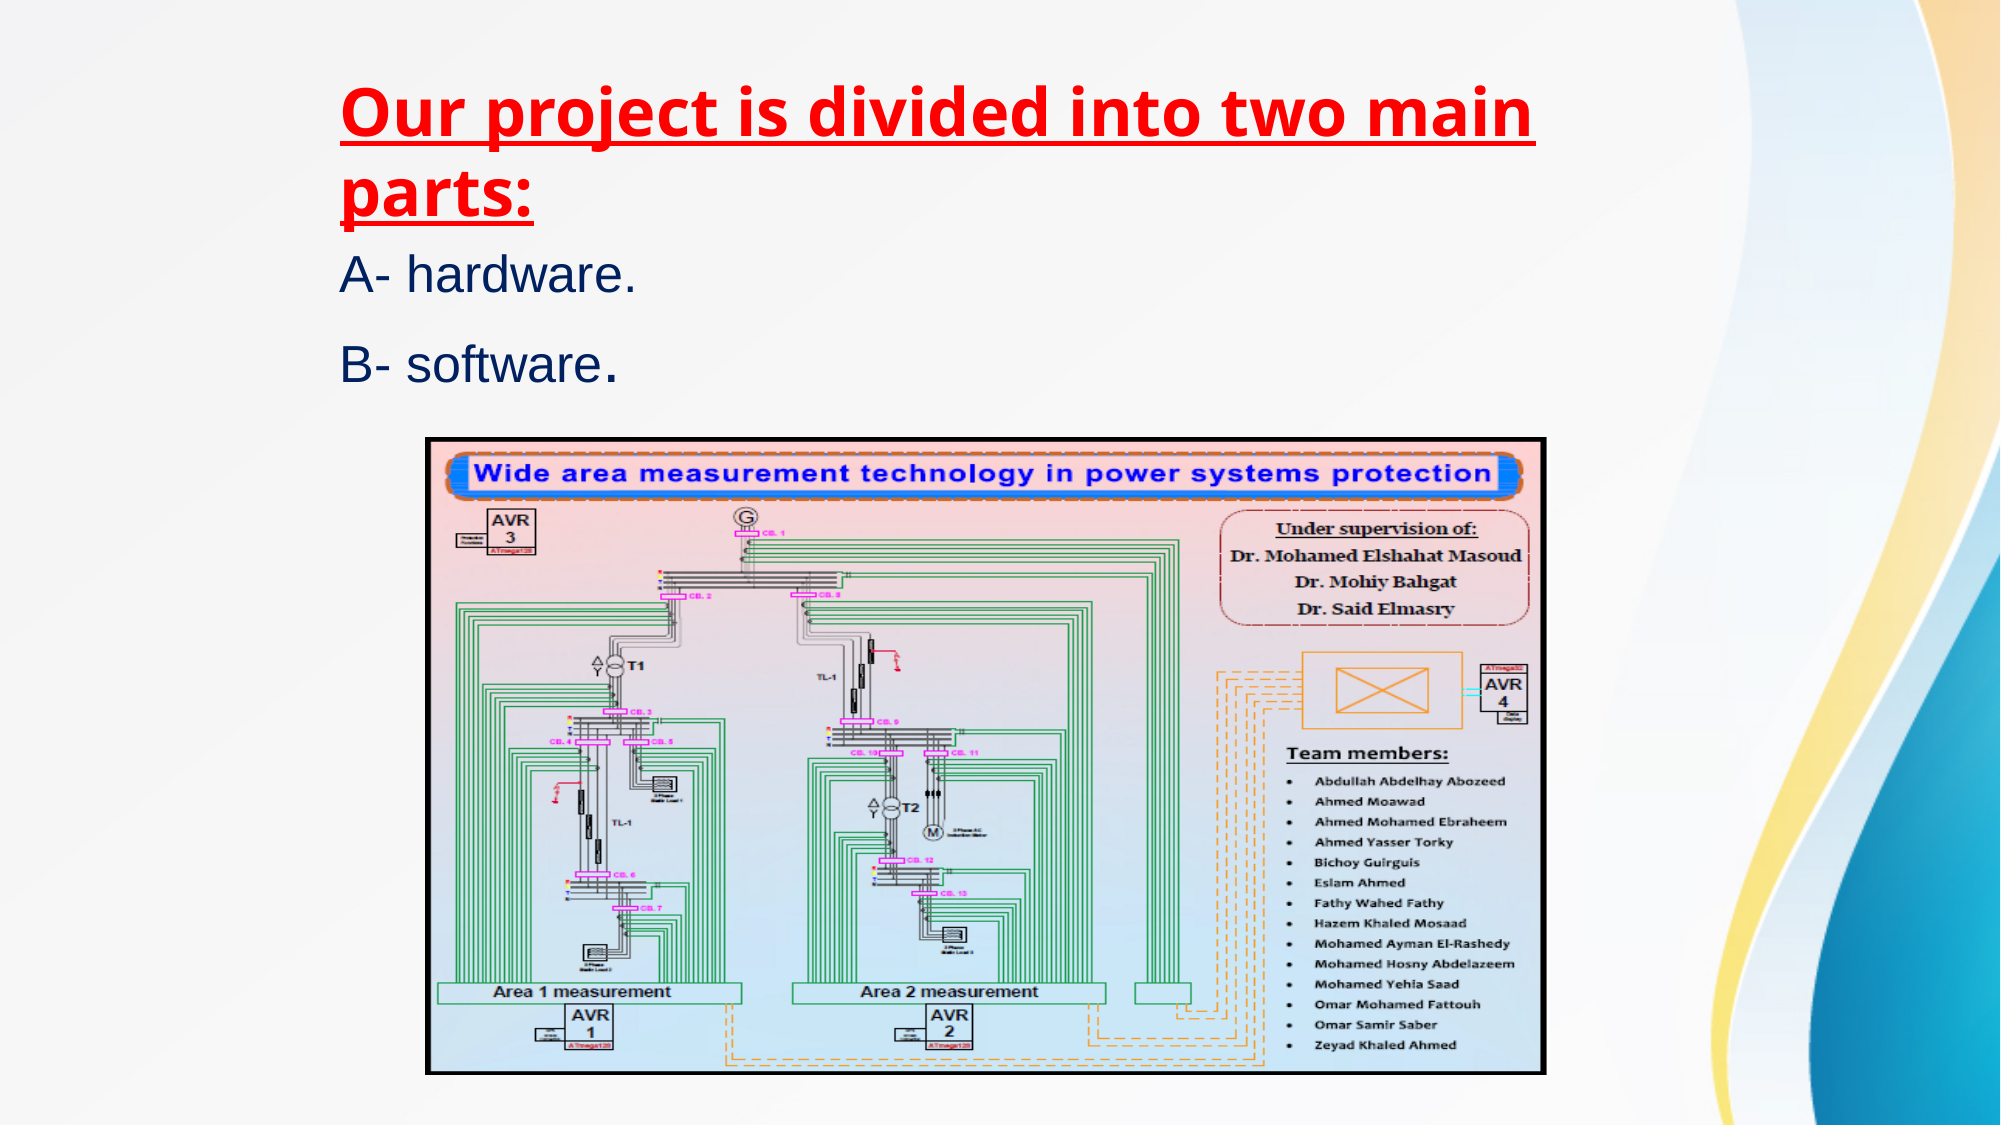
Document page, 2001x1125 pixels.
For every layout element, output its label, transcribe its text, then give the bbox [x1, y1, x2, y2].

picture [0, 0, 2001, 1125]
list Our project is divided into two main parts: A- hardware. B- software. [324, 62, 1676, 1026]
